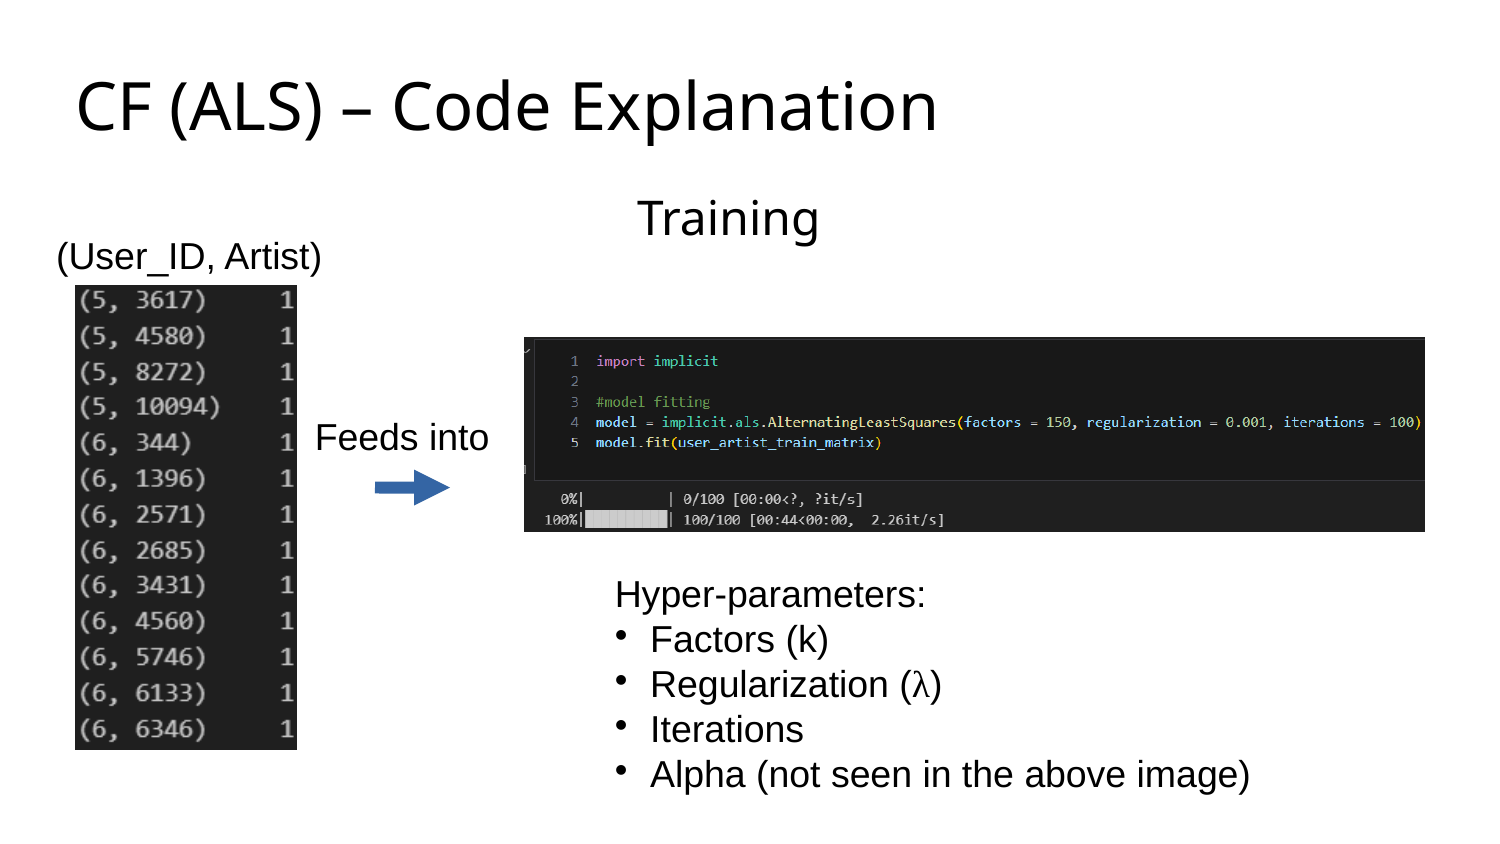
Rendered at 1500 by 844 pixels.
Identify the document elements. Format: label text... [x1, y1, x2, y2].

title CF (ALS) – Code Explanation [75, 33, 1425, 175]
text_box Feeds into [300, 405, 505, 463]
list Training [525, 187, 863, 263]
text_box (User_ID, Artist) [41, 224, 338, 282]
picture [523, 337, 1426, 533]
picture [74, 285, 297, 751]
text_box [374, 481, 451, 494]
text_box Hyper-parameters: Factors (k) Regularization (λ) Iterations Alpha (not seen in the above image) [599, 562, 1350, 788]
